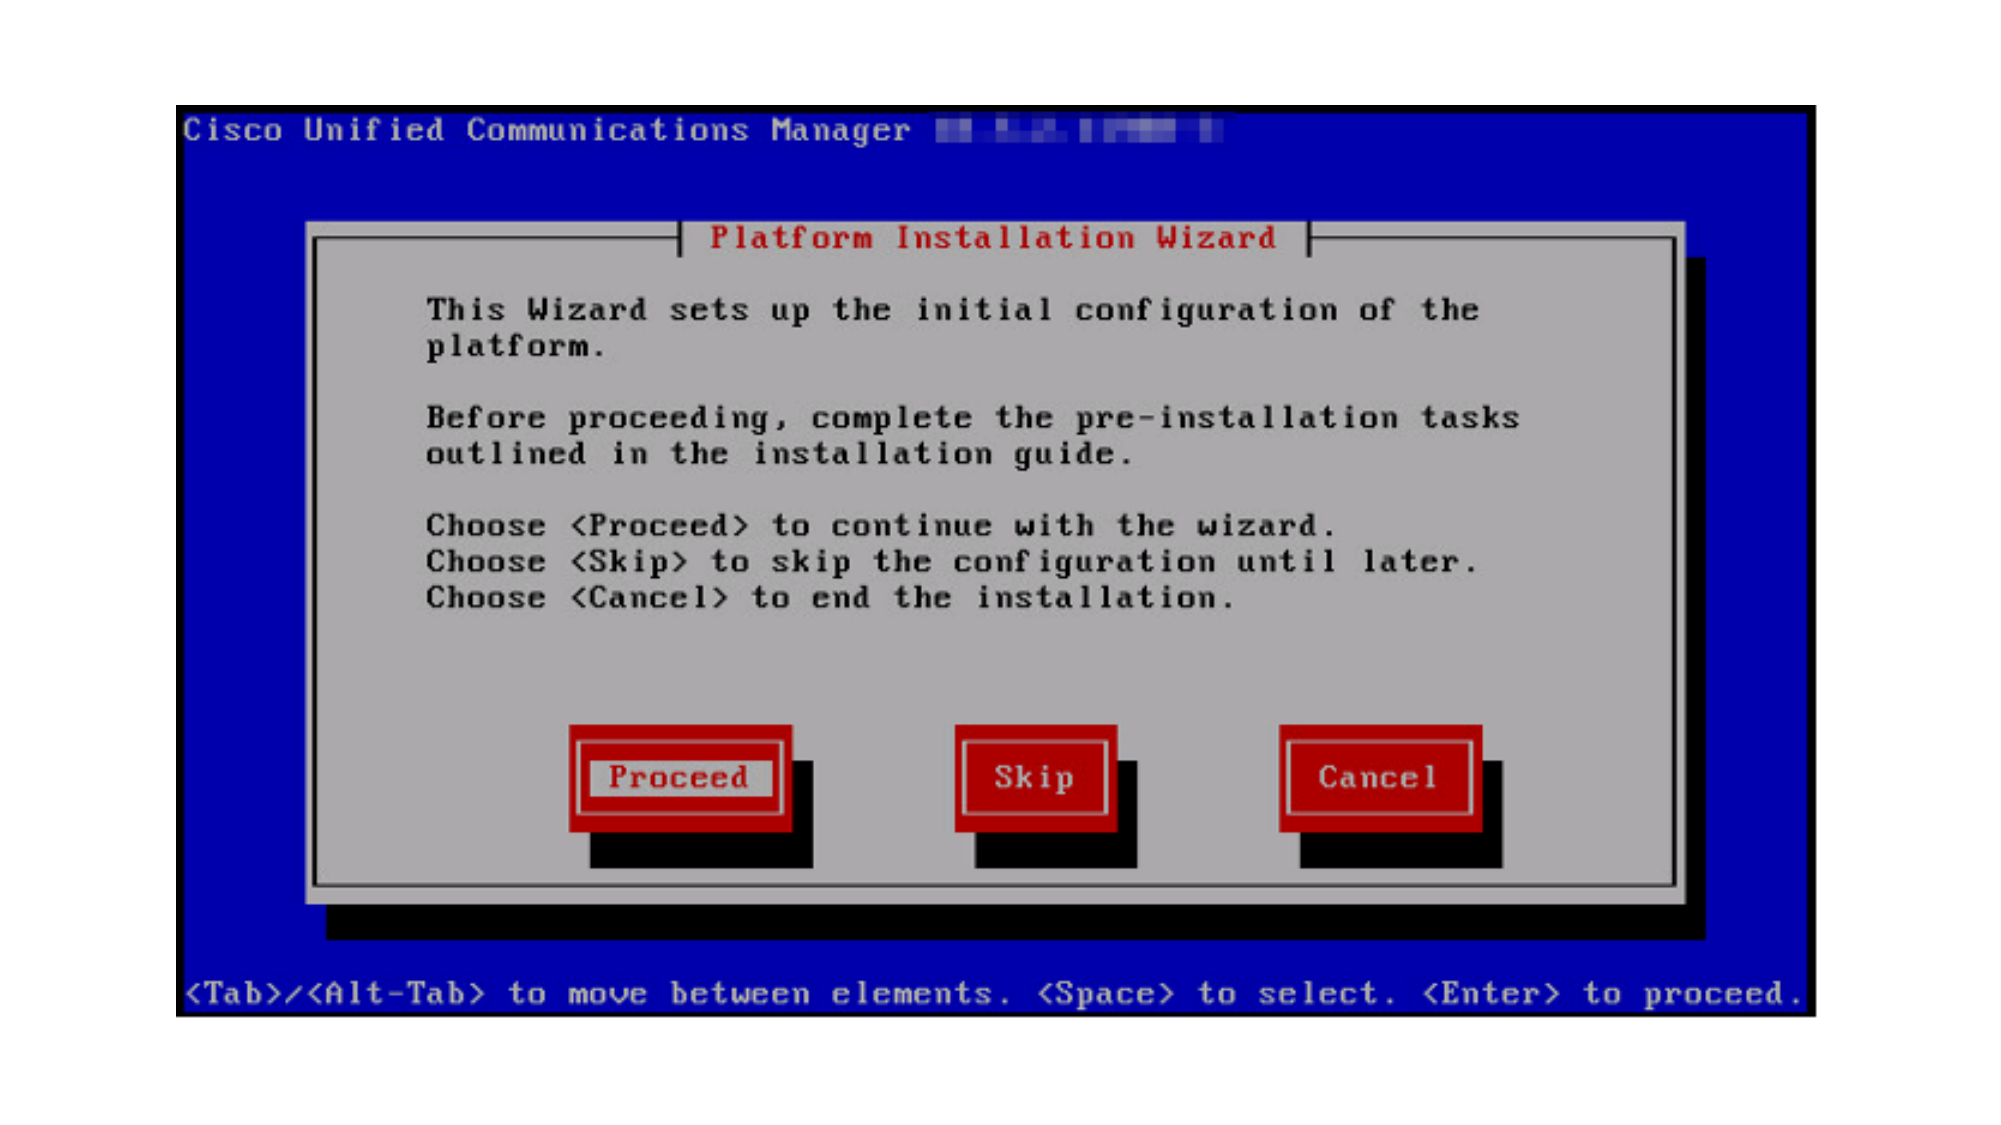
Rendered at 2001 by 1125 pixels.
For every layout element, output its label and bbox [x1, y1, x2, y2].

picture [176, 105, 1824, 1020]
